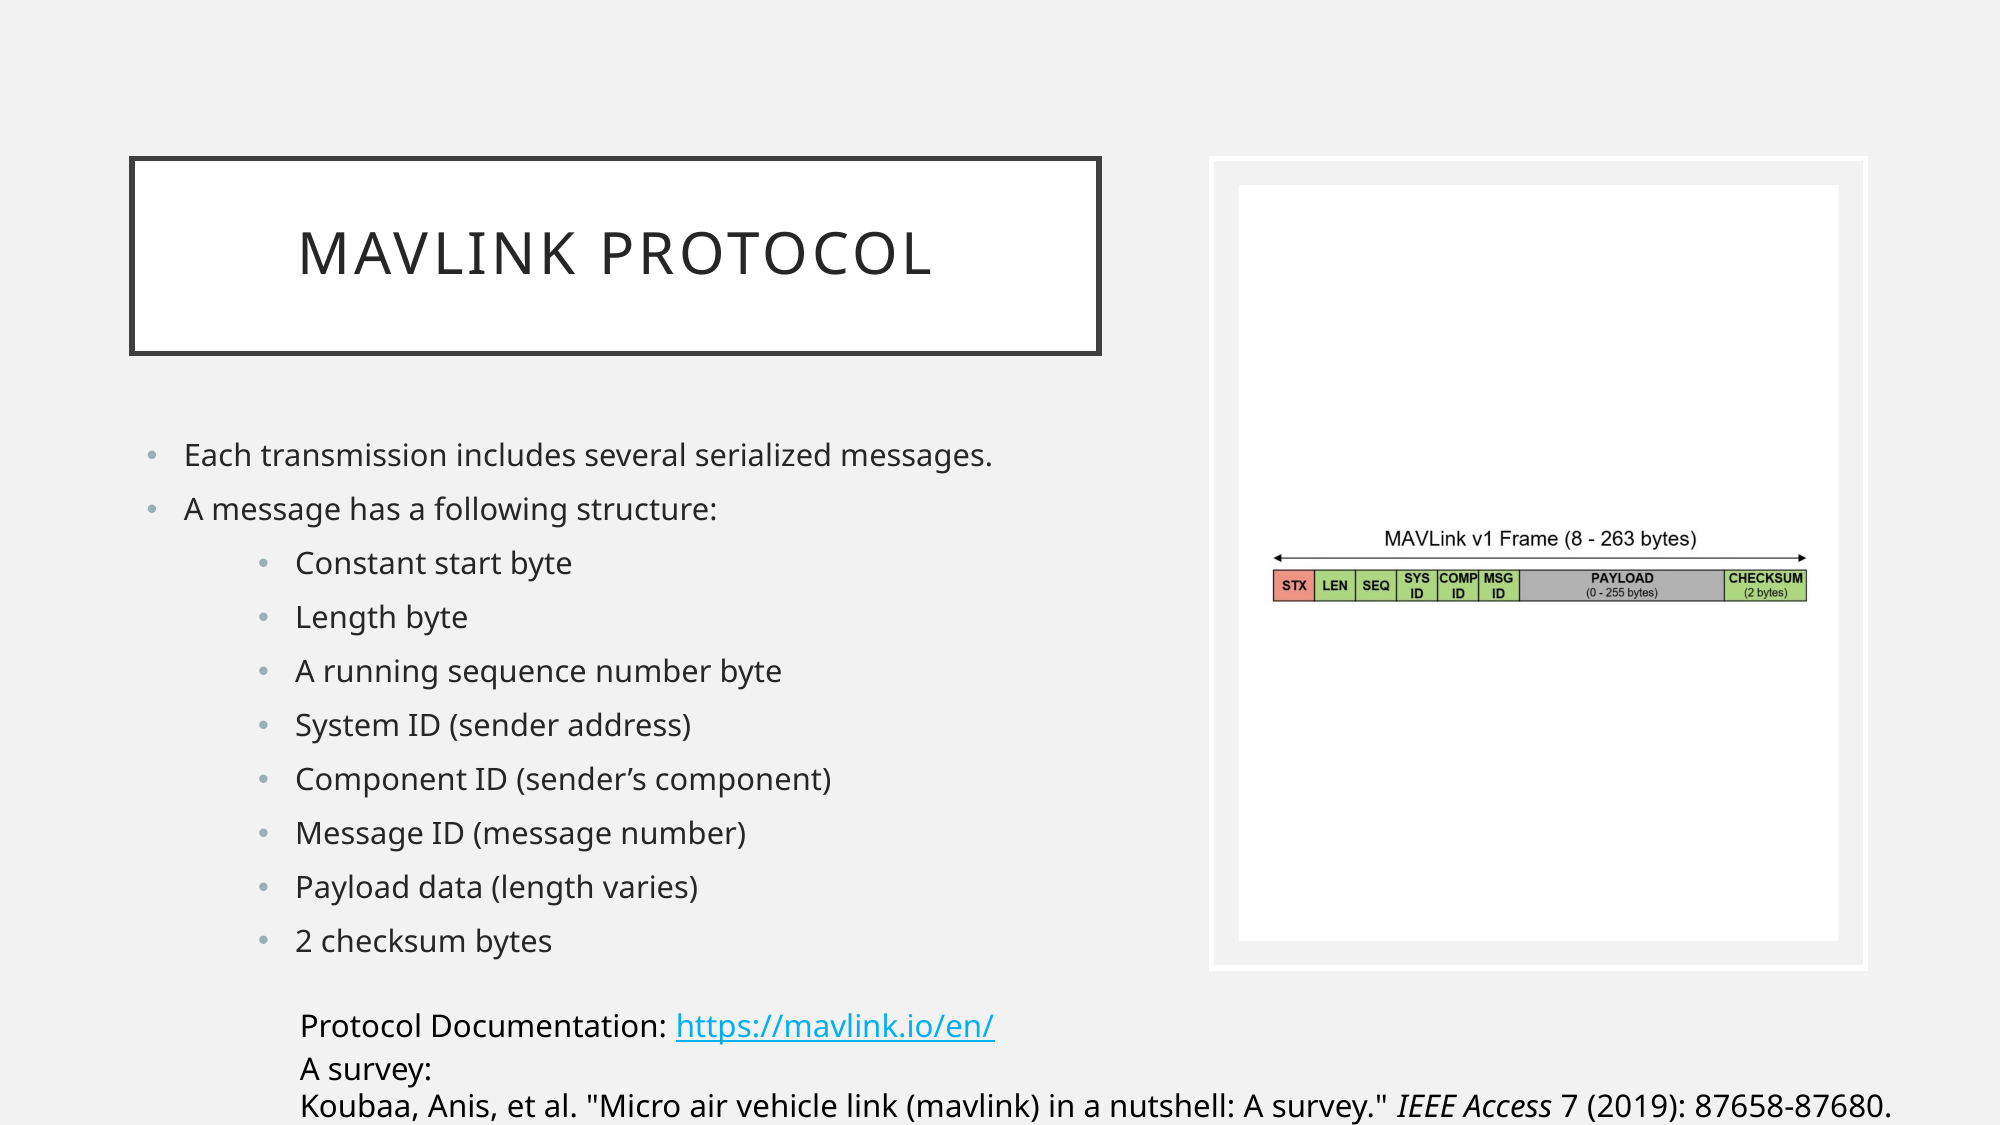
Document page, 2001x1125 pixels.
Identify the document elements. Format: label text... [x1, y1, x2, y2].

title MAVLink Protocol [129, 156, 1102, 356]
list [1265, 521, 1812, 605]
text_box Protocol Documentation: https://mavlink.io/en/ A survey: Koubaa, Anis, et al. "Micro air vehicle link (mavlink) in a nutshell: A survey." IEEE Access 7 (2019): 87658-87680. [285, 998, 2000, 1125]
text_box [1238, 184, 1840, 942]
text_box [1211, 157, 1867, 969]
list Each transmission includes several serialized messages. A message has a following structure: Constant start byte Length byte A running sequence number byte System ID (sender address) Component ID (sender’s component) Message ID (message number) Payload data (length varies) 2 checksum bytes [131, 432, 1110, 968]
